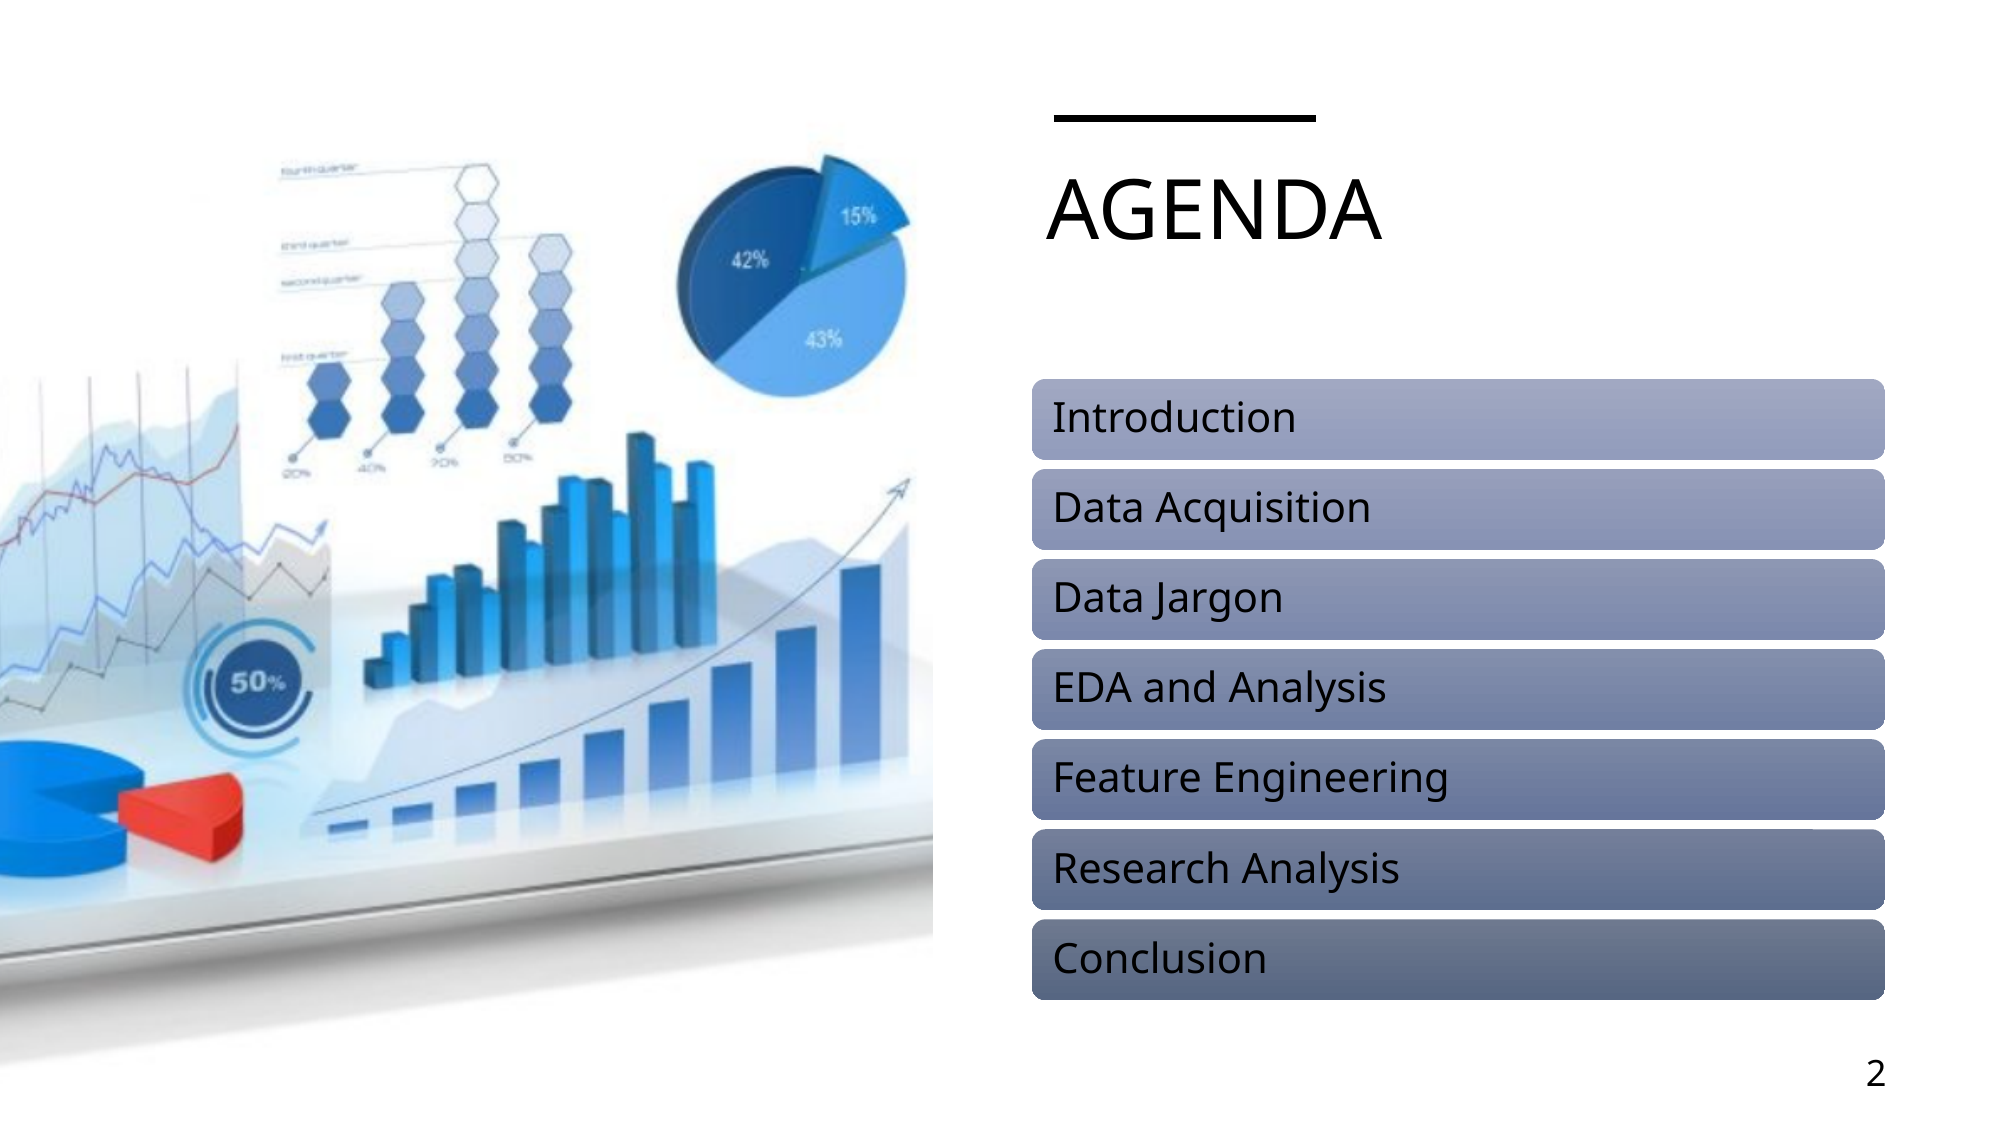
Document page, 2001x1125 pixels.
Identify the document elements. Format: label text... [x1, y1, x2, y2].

title Agenda [1030, 149, 1885, 366]
picture [0, 0, 933, 1125]
slide_number 2 [1791, 1042, 1902, 1103]
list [1031, 366, 1886, 1012]
text_box [933, 0, 2000, 1125]
